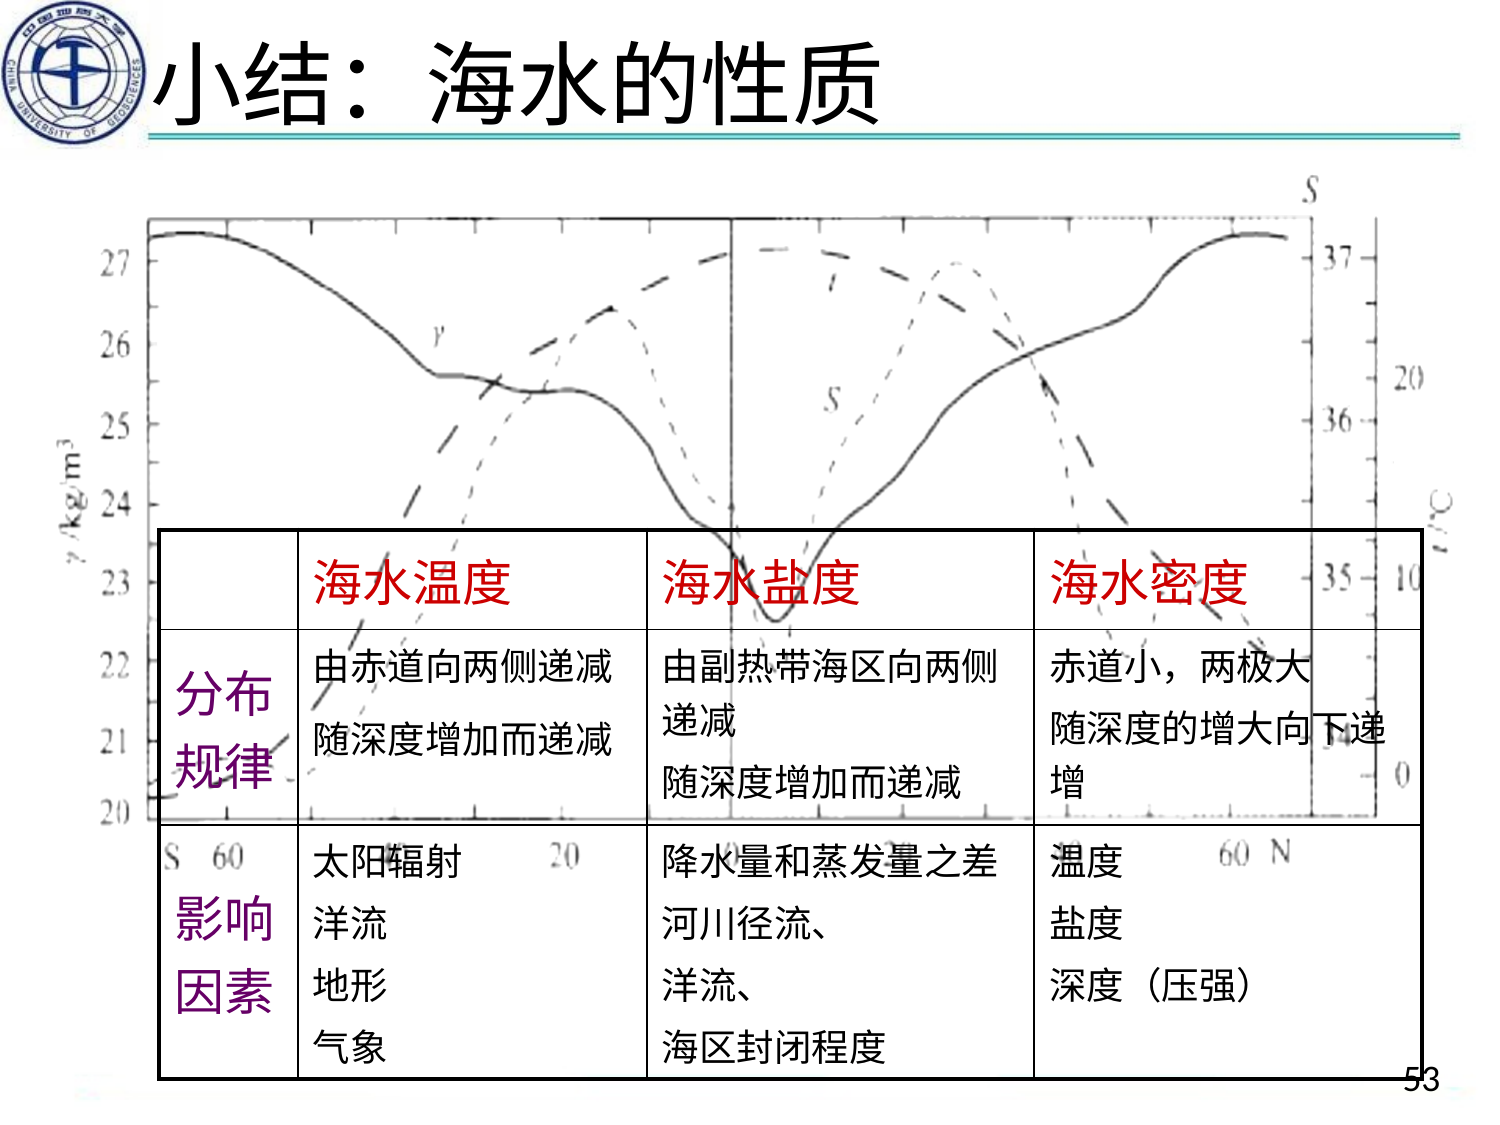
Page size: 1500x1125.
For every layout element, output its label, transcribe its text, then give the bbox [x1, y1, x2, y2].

table_cell 降水量和蒸发量之差 河川径流、 洋流、 海区封闭程度 [648, 906, 1033, 1077]
table_cell 影响因素 [161, 906, 297, 1077]
table_cell 温度 盐度 深度（压强） [1035, 906, 1420, 1077]
table_cell 太阳辐射 洋流 地形 气象 [299, 906, 646, 1077]
title 小结：海水的性质 [135, 19, 1411, 141]
text_box 53 [1387, 1046, 1500, 1125]
picture [0, 0, 1500, 1125]
